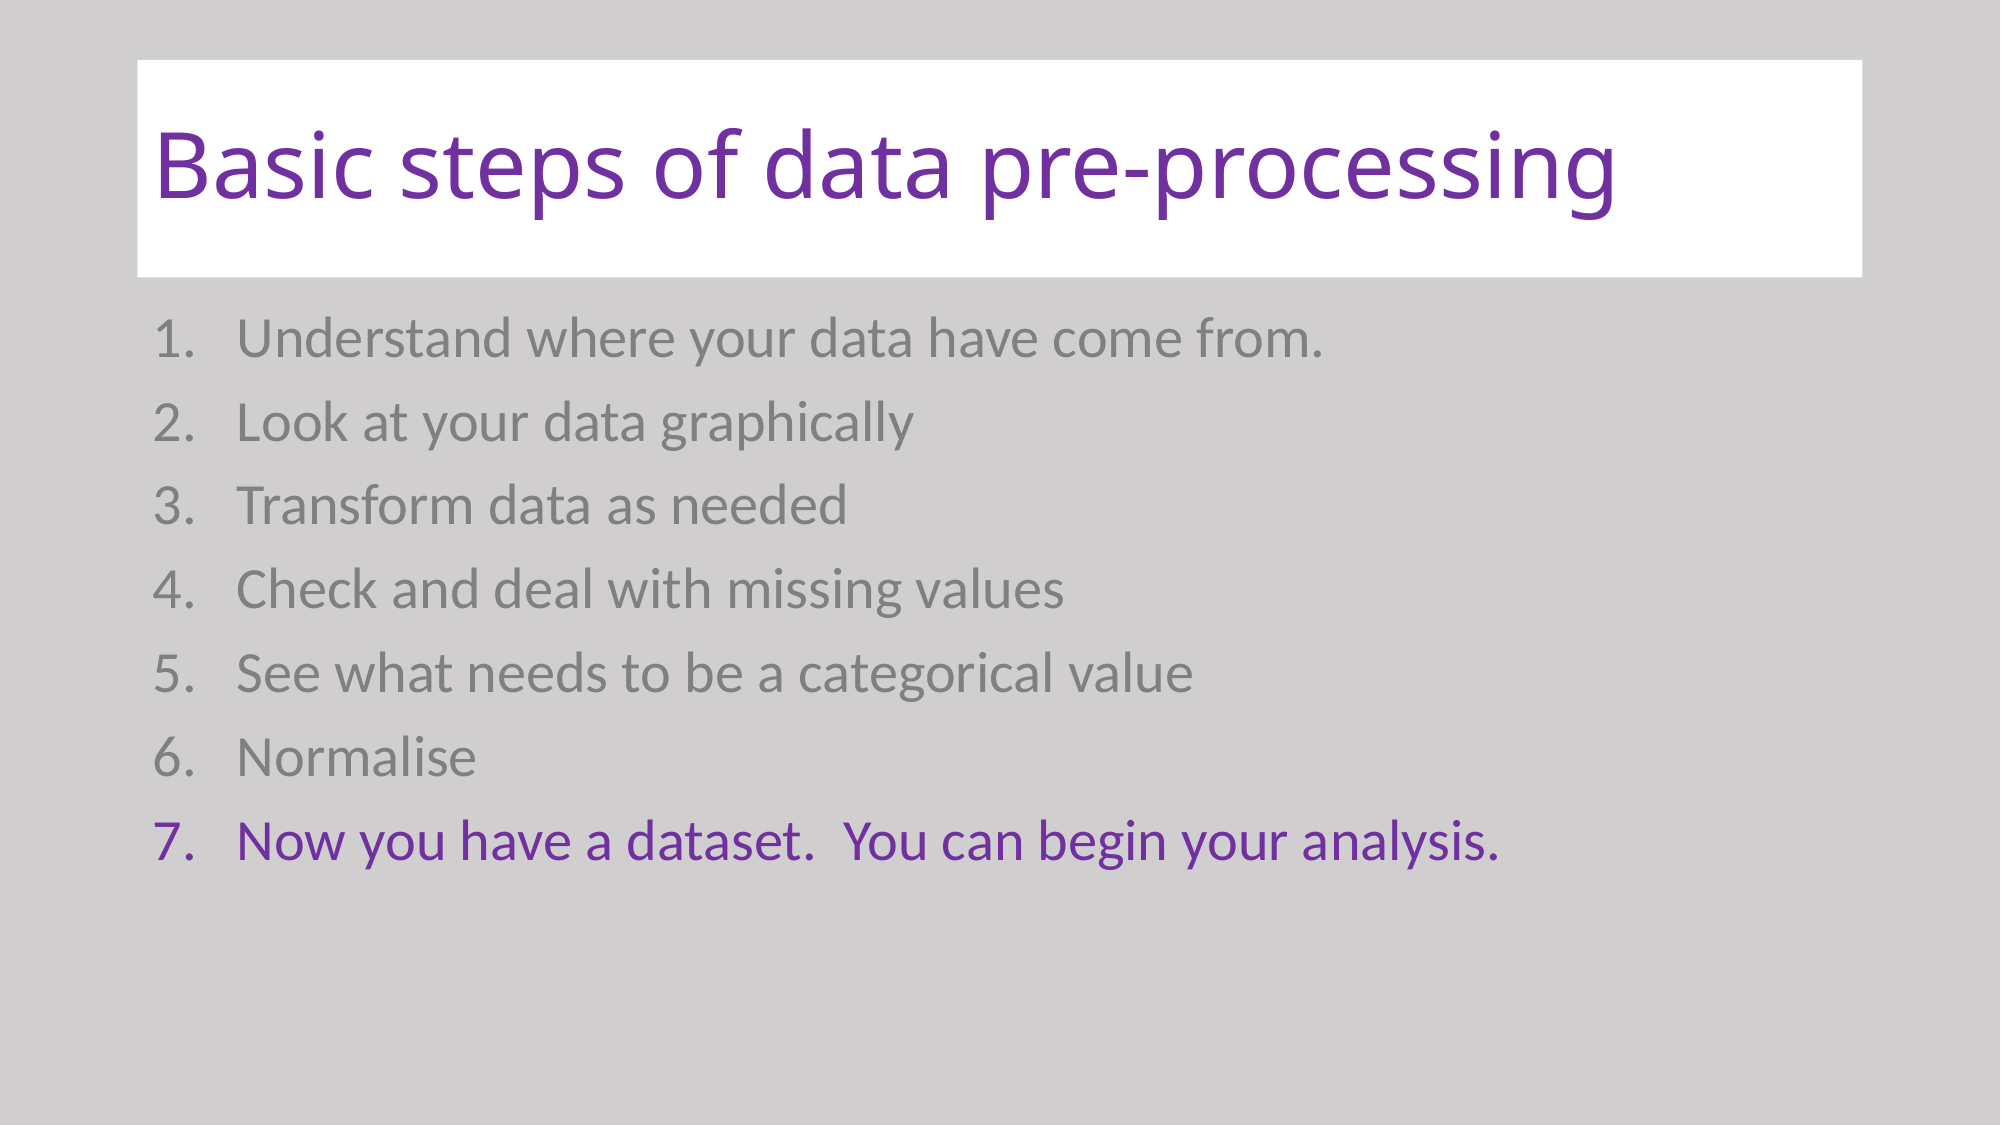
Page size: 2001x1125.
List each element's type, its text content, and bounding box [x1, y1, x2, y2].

list Understand where your data have come from. Look at your data graphically Transform data as needed Check and deal with missing values See what needs to be a categorical value Normalise Now you have a dataset. You can begin your analysis. [137, 299, 1863, 1014]
title Basic steps of data pre-processing [137, 59, 1863, 278]
